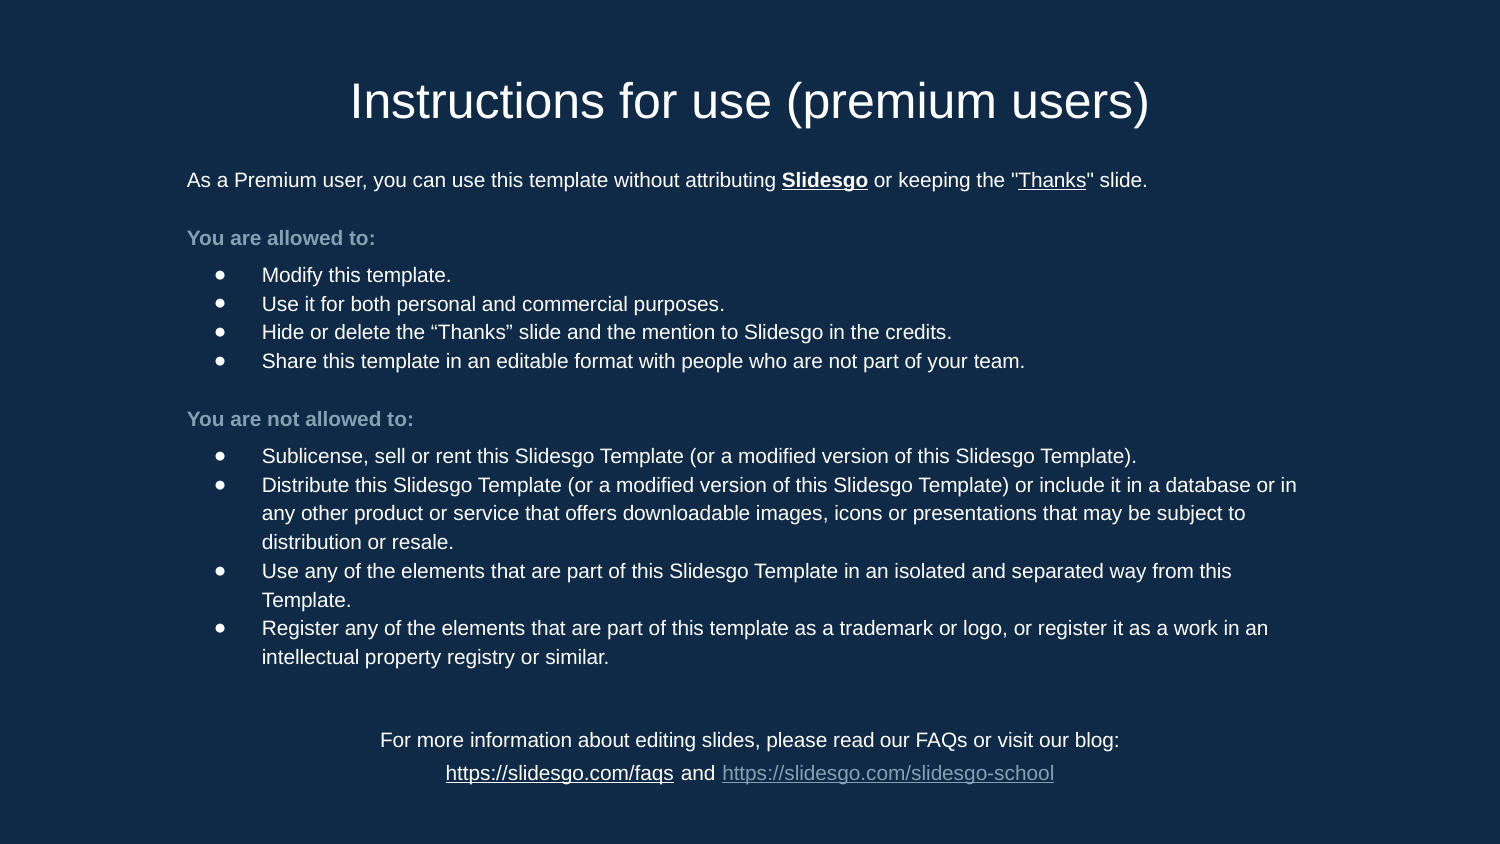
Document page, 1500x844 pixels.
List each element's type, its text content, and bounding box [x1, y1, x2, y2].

title Instructions for use (premium users) [171, 53, 1328, 133]
text_box For more information about editing slides, please read our FAQs or visit our blog: https://slidesgo.com/faqs and https://slidesgo.com/slidesgo-school [171, 707, 1328, 780]
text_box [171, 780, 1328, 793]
text_box As a Premium user, you can use this template without attributing Slidesgo or keeping the "Thanks" slide. You are allowed to: Modify this template. Use it for both personal and commercial purposes. Hide or delete the “Thanks” slide and the mention to Slidesgo in the credits. Share this template in an editable format with people who are not part of your team. You are not allowed to: Sublicense, sell or rent this Slidesgo Template (or a modified version of this Slidesgo Template). Distribute this Slidesgo Template (or a modified version of this Slidesgo Template) or include it in a database or in any other product or service that offers downloadable images, icons or presentations that may be subject to distribution or resale. Use any of the elements that are part of this Slidesgo Template in an isolated and separated way from this Template. Register any of the elements that are part of this template as a trademark or logo, or register it as a work in an intellectual property registry or similar. [171, 148, 1328, 707]
